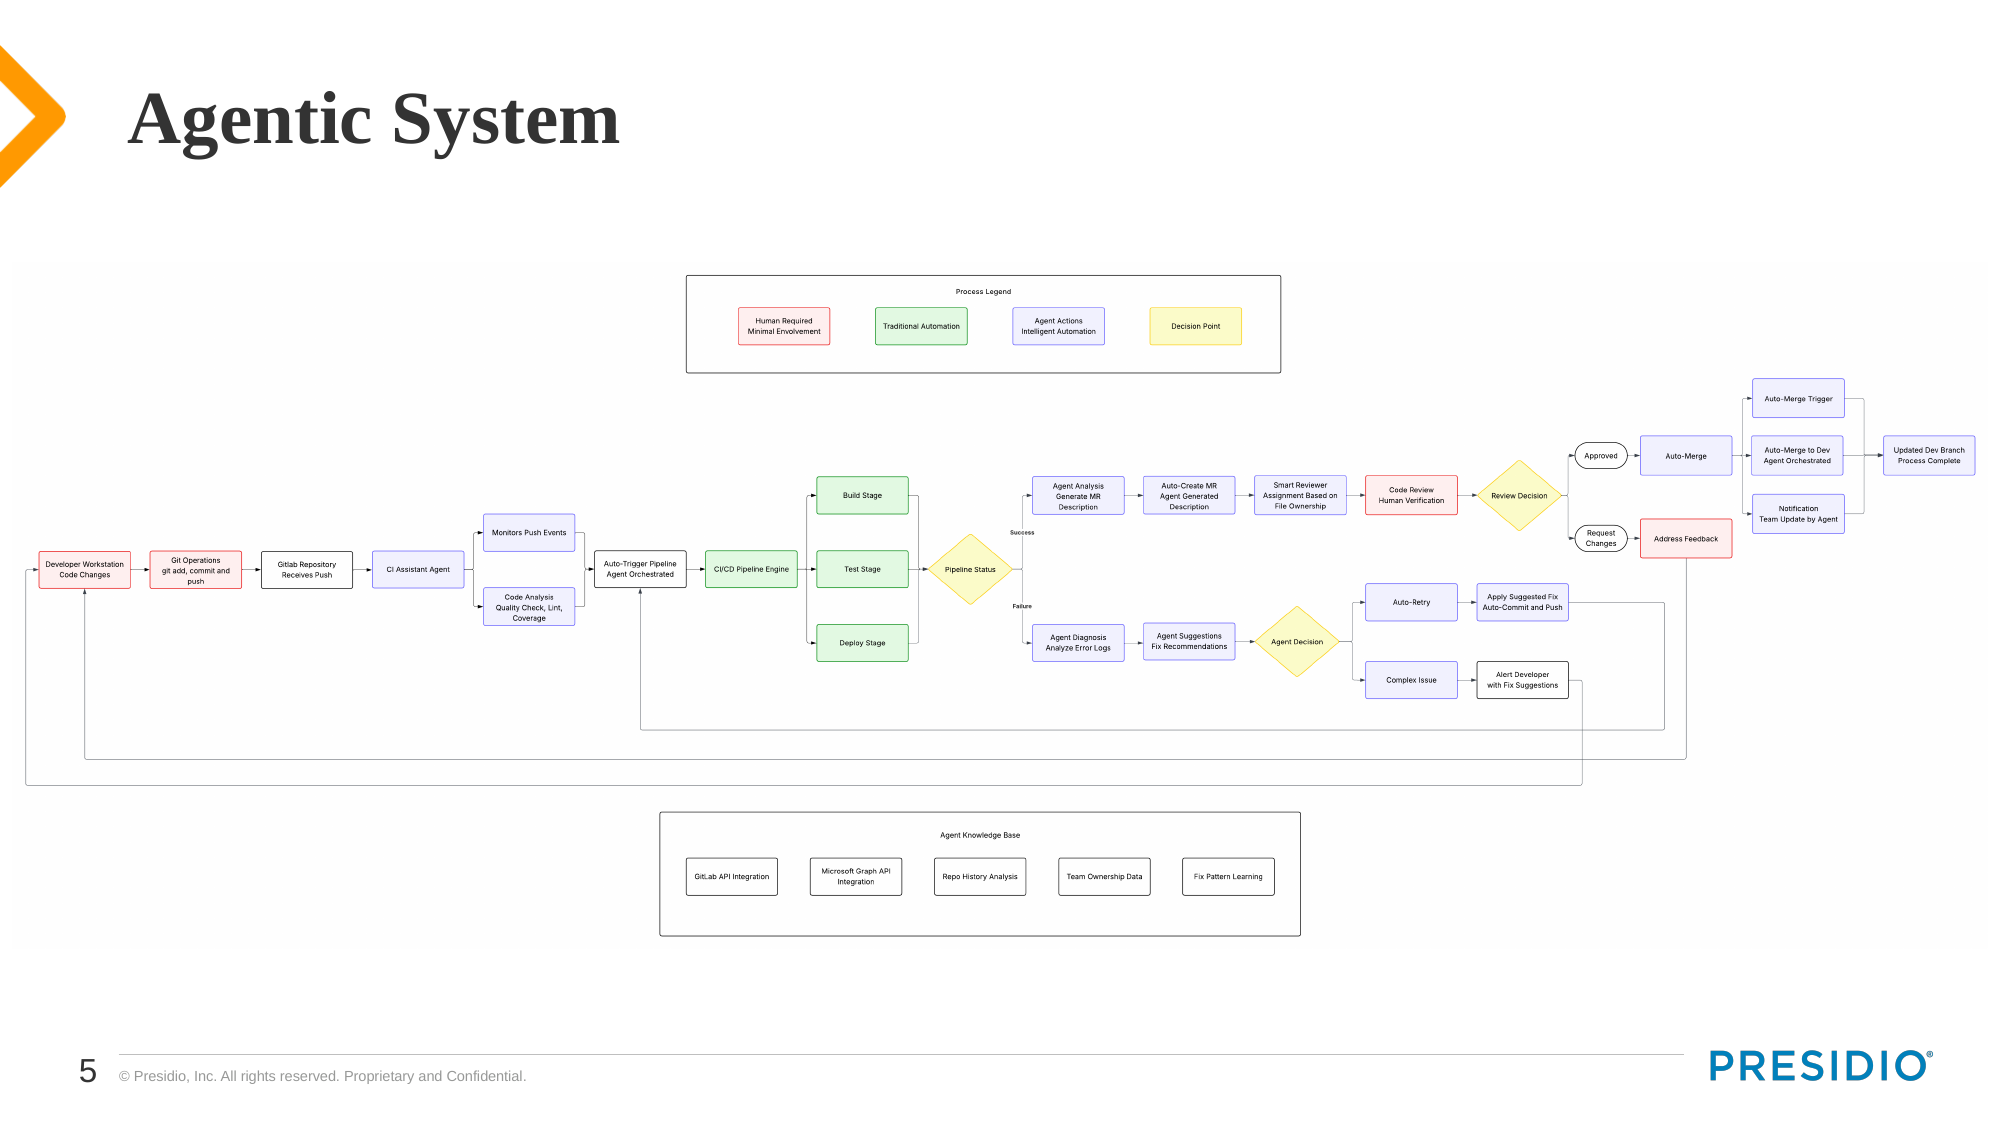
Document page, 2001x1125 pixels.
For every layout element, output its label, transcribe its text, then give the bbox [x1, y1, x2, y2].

title Agentic System [112, 39, 1927, 200]
picture [12, 262, 1988, 949]
picture [0, 45, 66, 188]
picture [1706, 1043, 1937, 1088]
slide_number 5 [0, 1039, 113, 1100]
